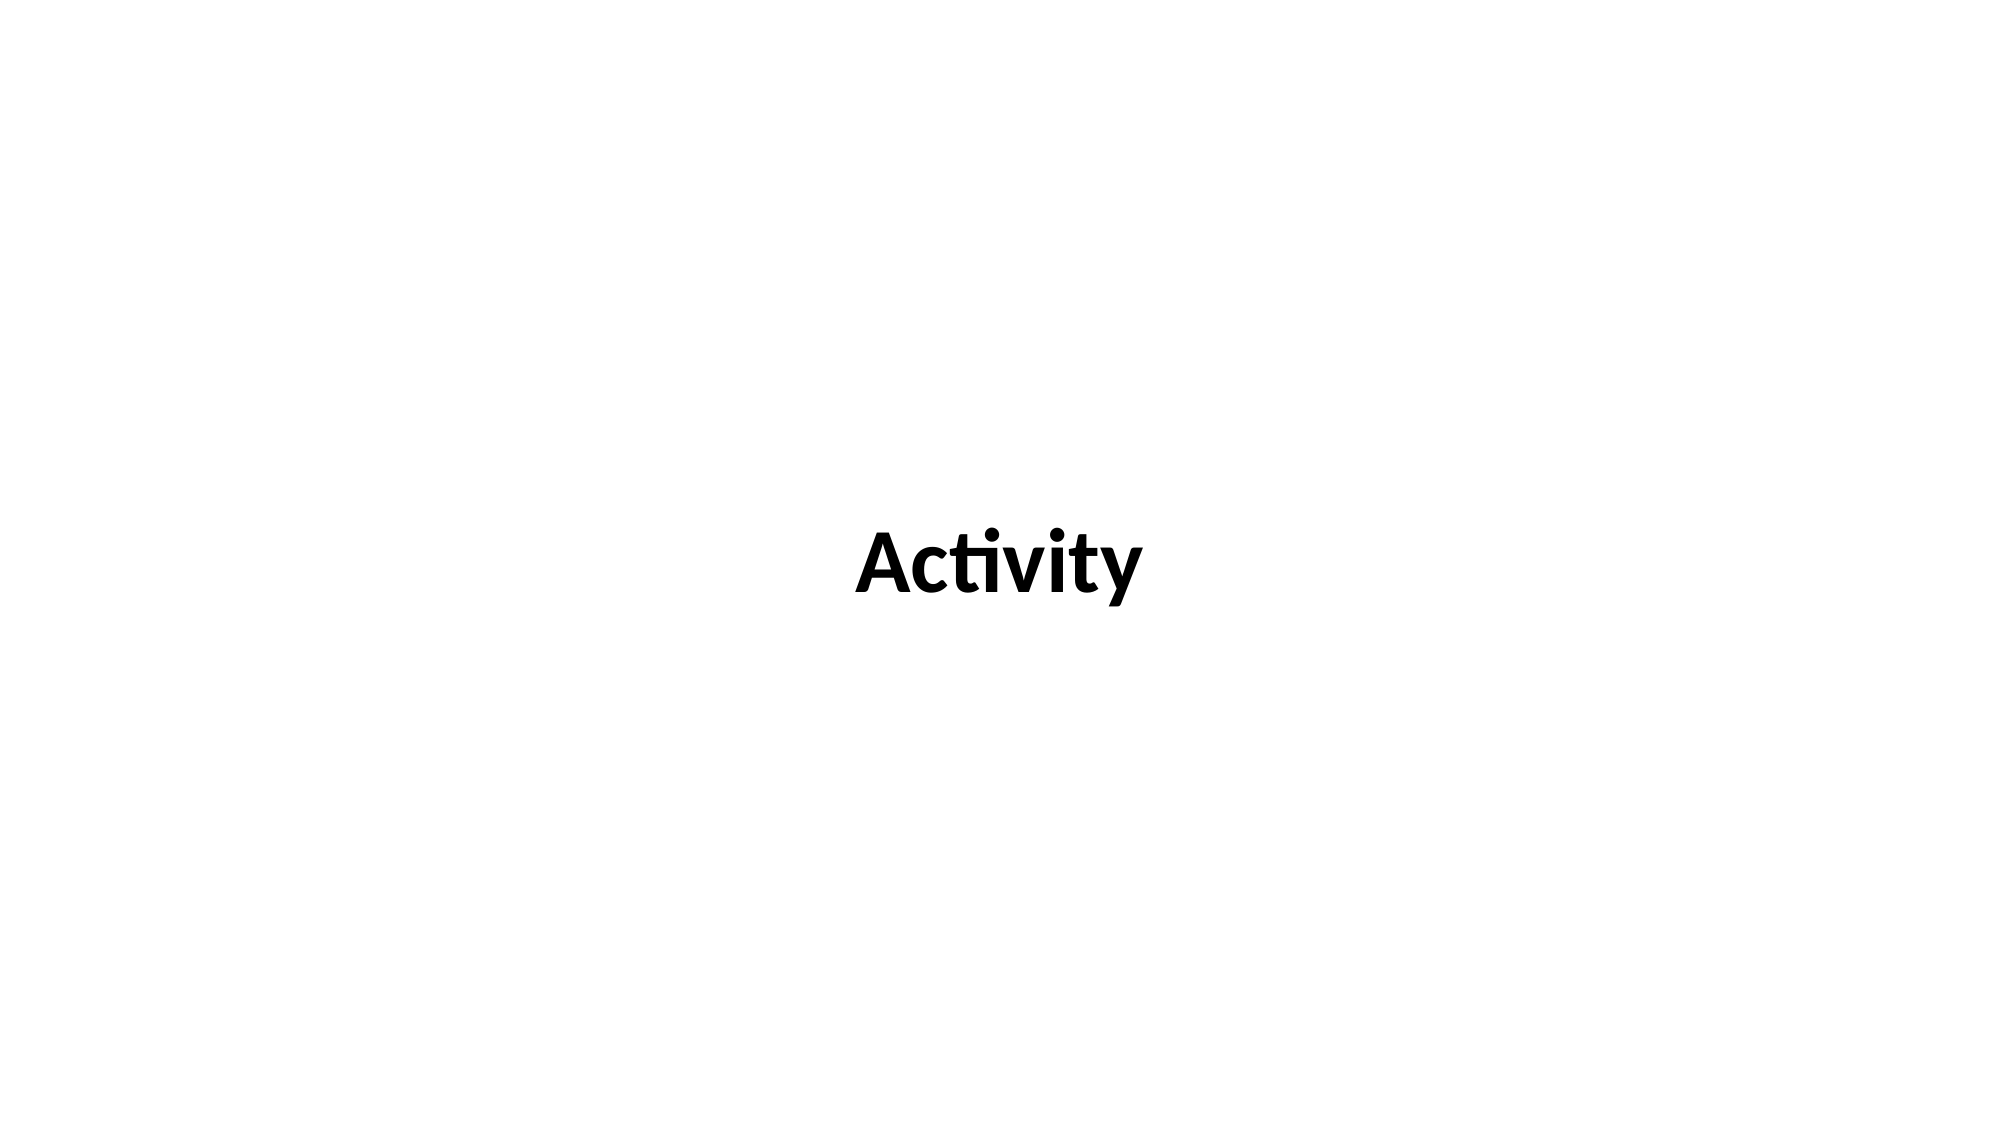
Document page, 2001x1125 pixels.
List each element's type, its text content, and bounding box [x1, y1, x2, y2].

title Activity [137, 453, 1863, 672]
